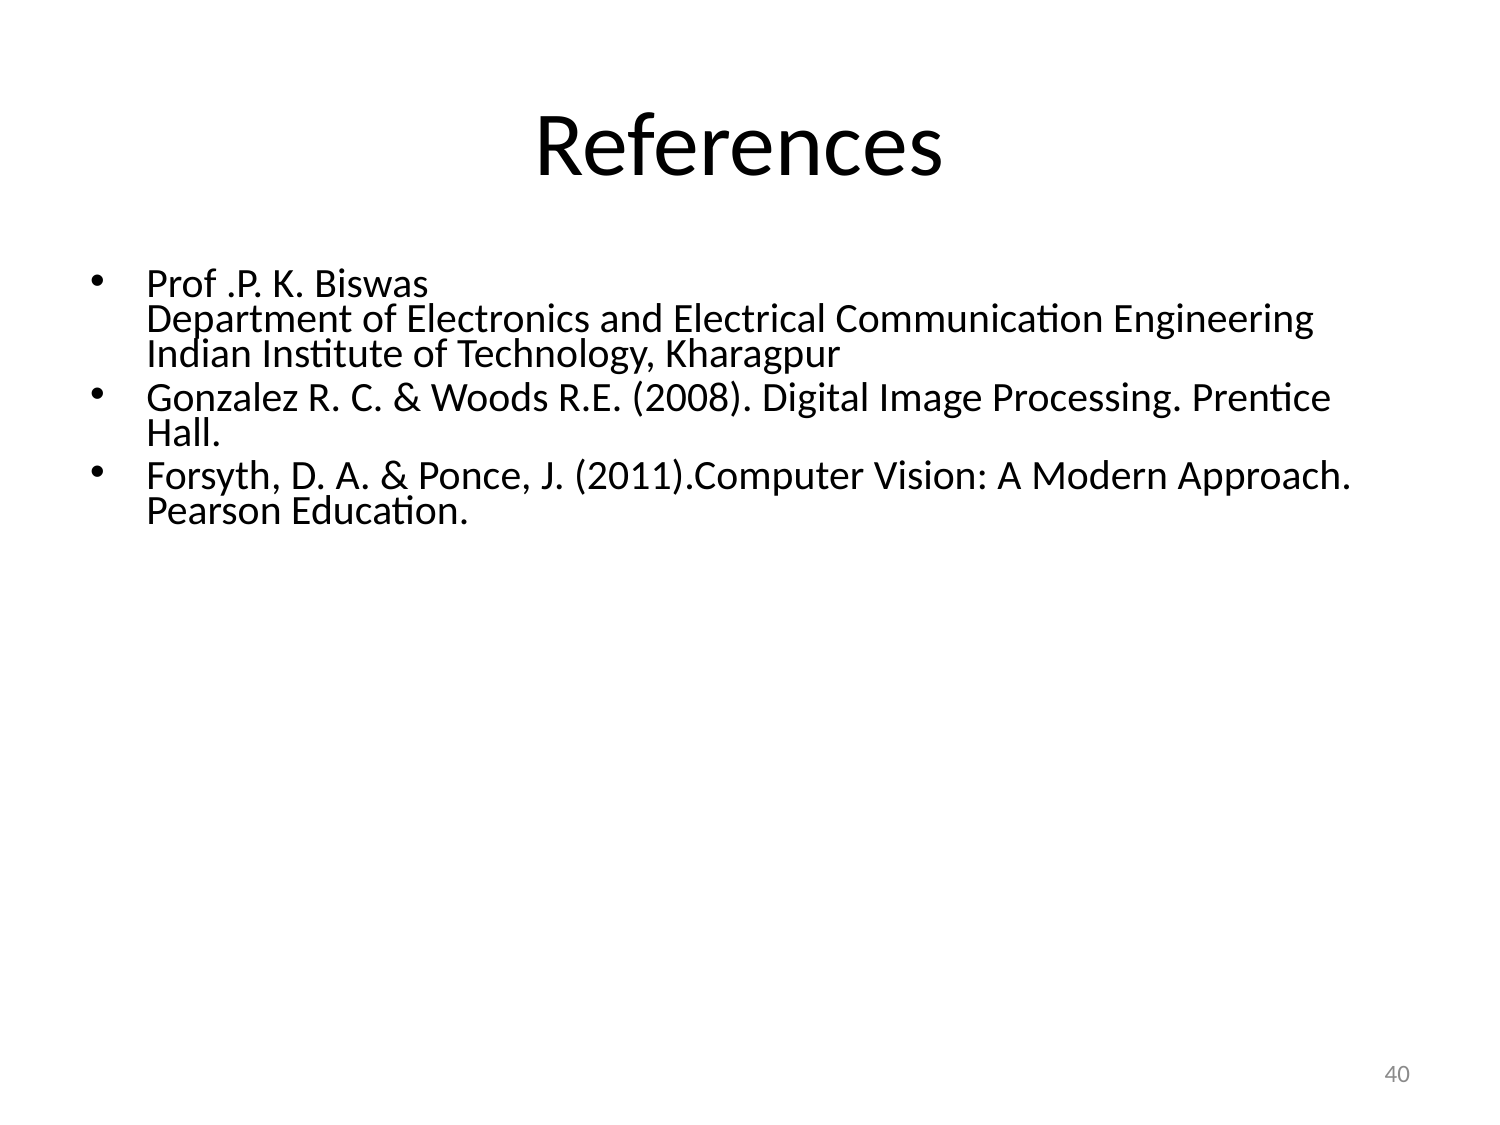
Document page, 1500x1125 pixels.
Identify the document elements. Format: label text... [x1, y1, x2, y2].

slide_number 40 [1074, 1042, 1425, 1103]
list Prof .P. K. Biswas Department of Electronics and Electrical Communication Engineering Indian Institute of Technology, Kharagpur Gonzalez R. C. & Woods R.E. (2008). Digital Image Processing. Prentice Hall. Forsyth, D. A. & Ponce, J. (2011).Computer Vision: A Modern Approach. Pearson Education. [75, 262, 1425, 1005]
title References [75, 45, 1425, 233]
